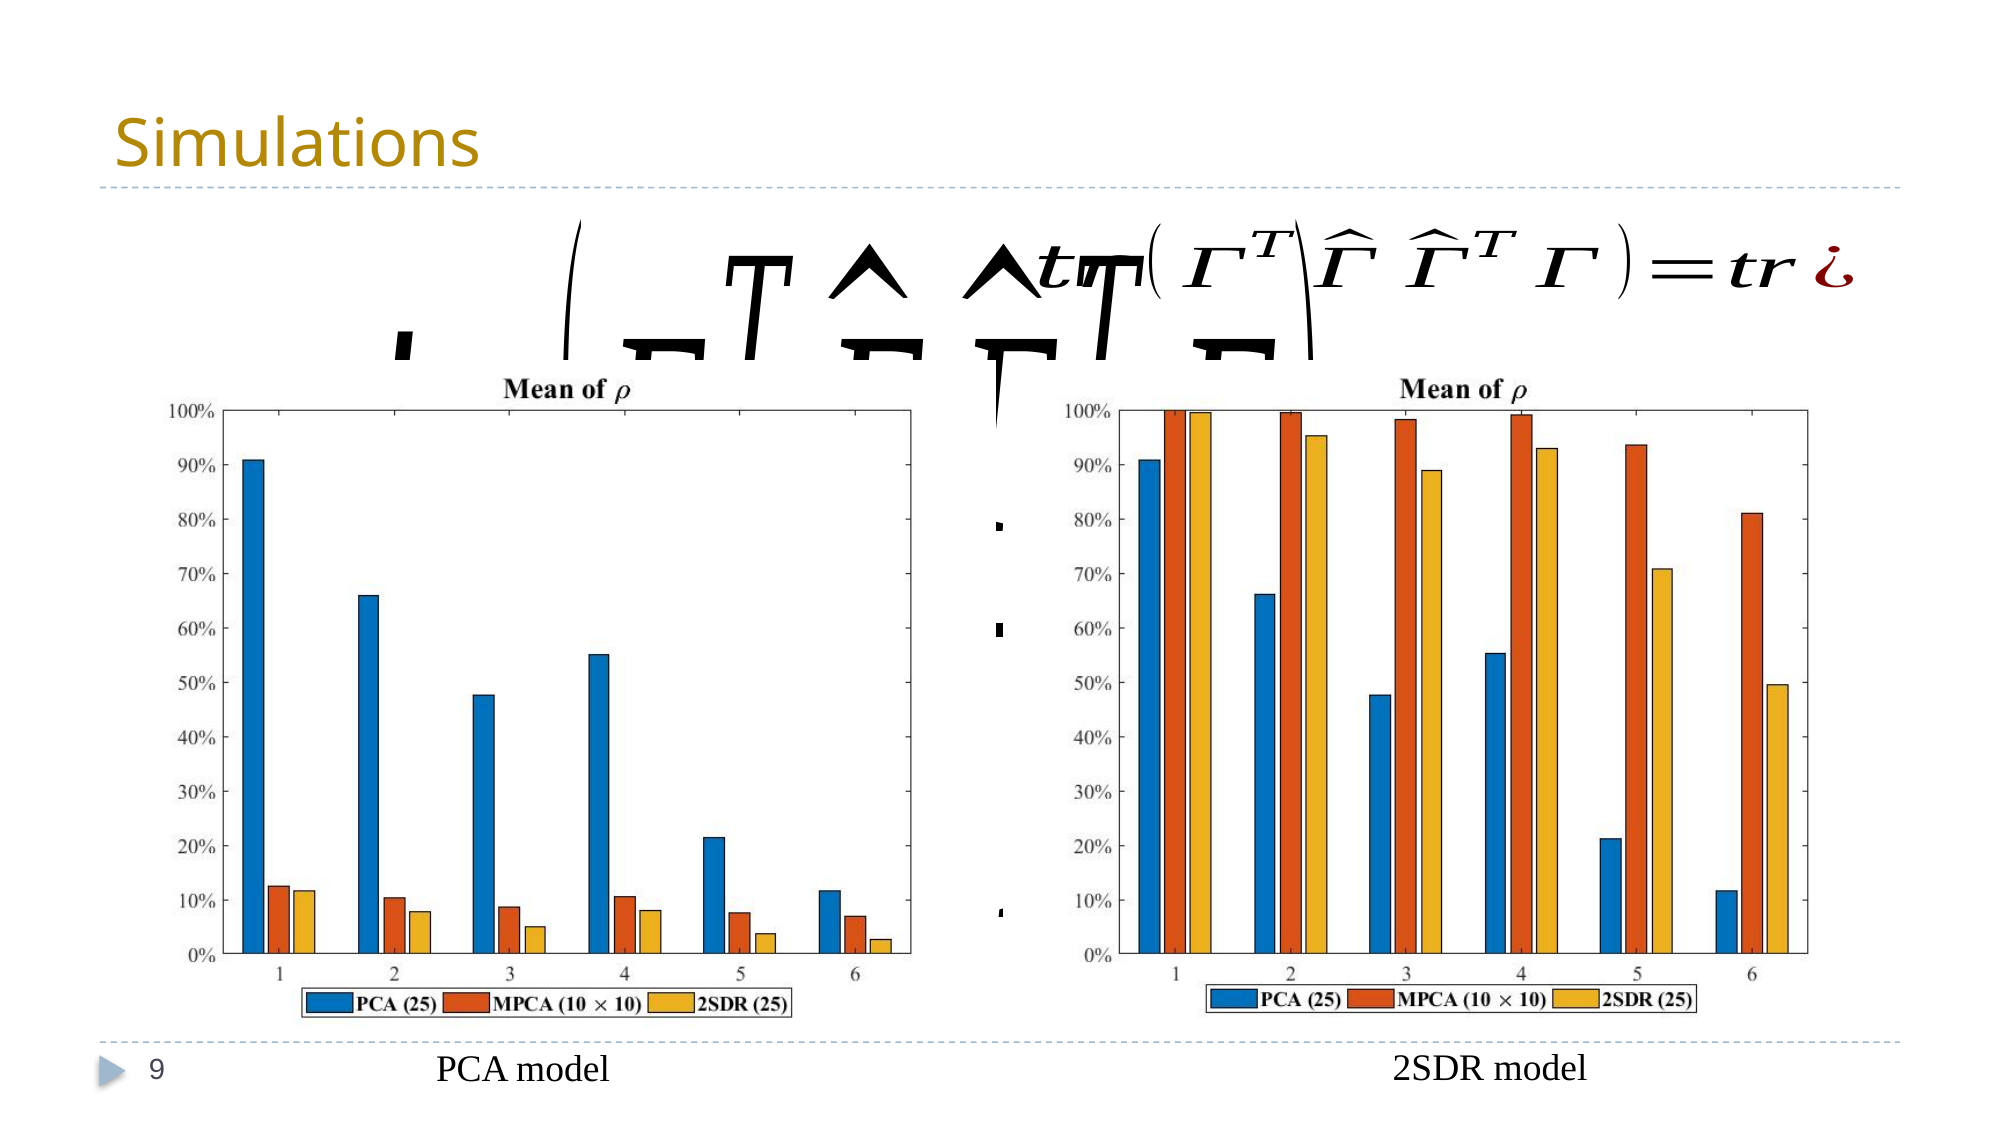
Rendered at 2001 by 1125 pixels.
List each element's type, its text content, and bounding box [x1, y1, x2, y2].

text_box PCA model [421, 1040, 737, 1097]
title Simulations [99, 24, 1901, 188]
picture [107, 359, 997, 1027]
text_box 2SDR model [1377, 1040, 1693, 1095]
picture [1003, 359, 1893, 1027]
slide_number 9 [134, 1042, 568, 1103]
